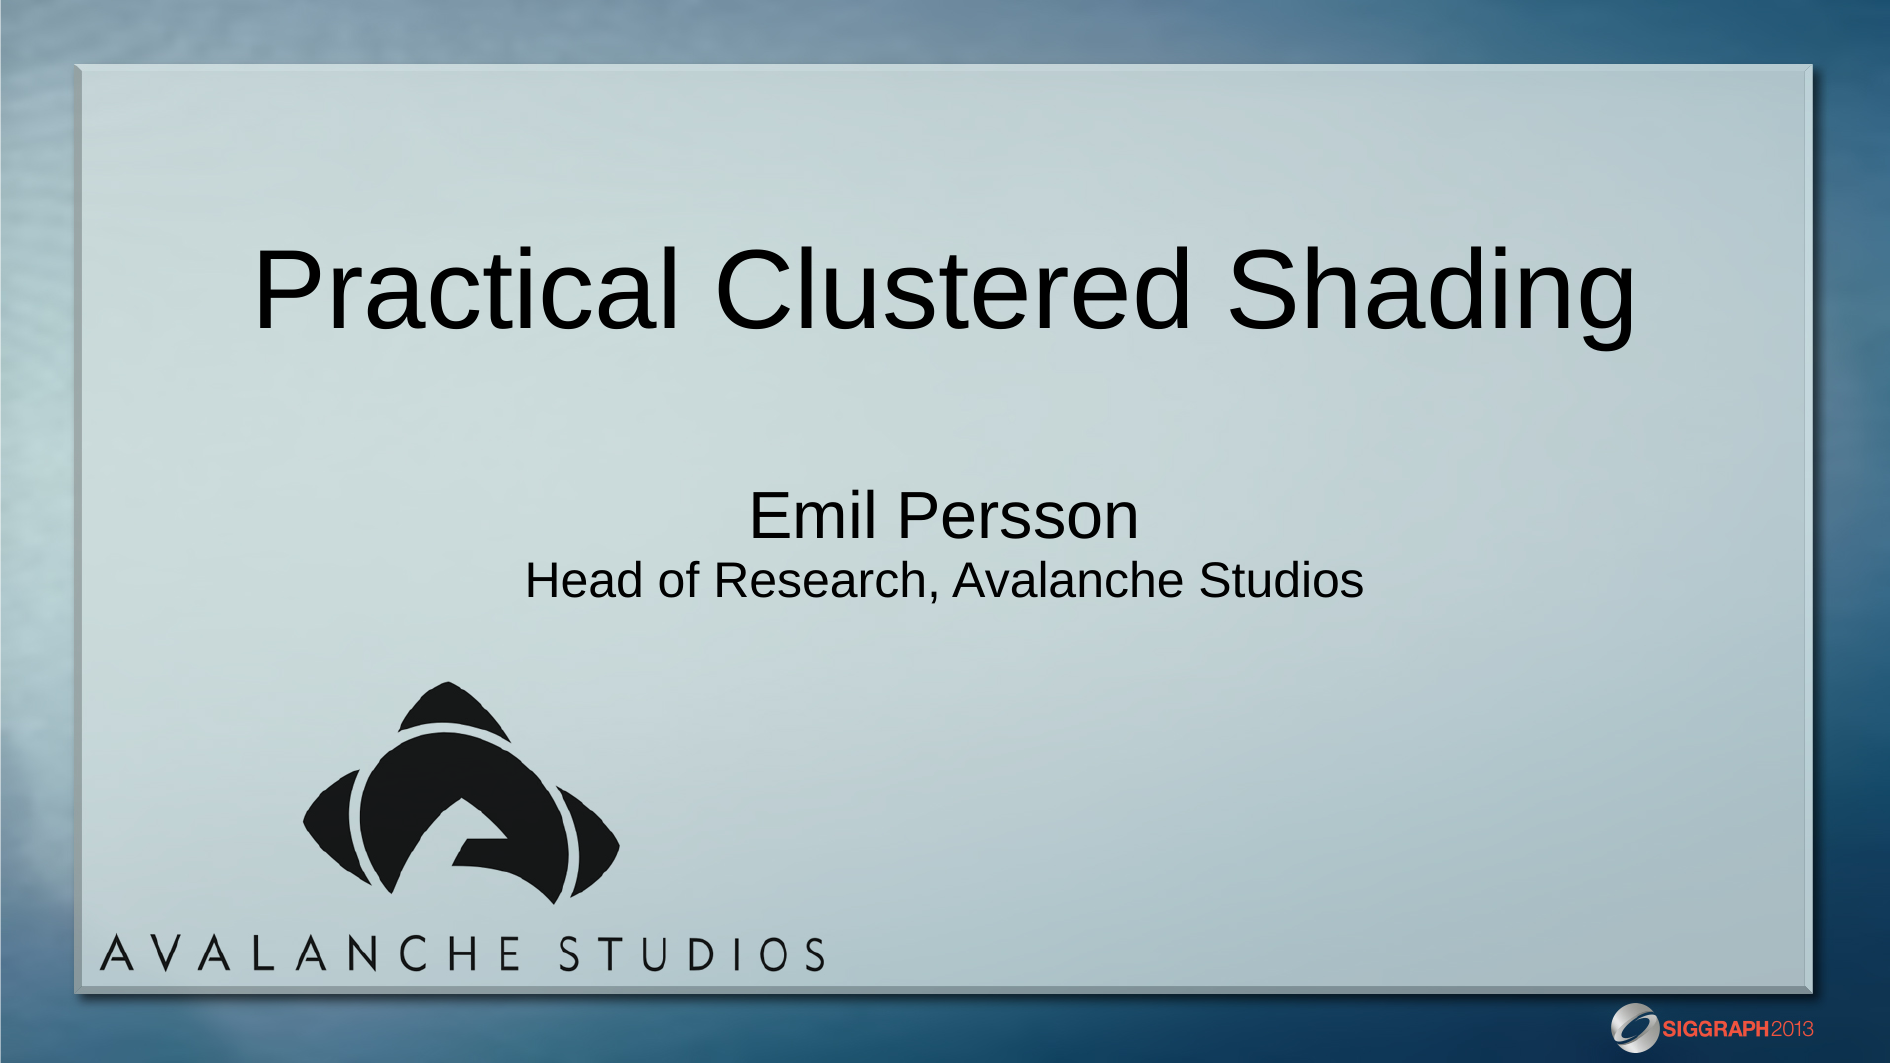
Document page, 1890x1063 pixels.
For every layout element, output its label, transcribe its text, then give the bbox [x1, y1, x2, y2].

picture [0, 0, 1890, 1063]
text_box Practical Clustered Shading Emil Persson Head of Research, Avalanche Studios [94, 60, 1796, 993]
